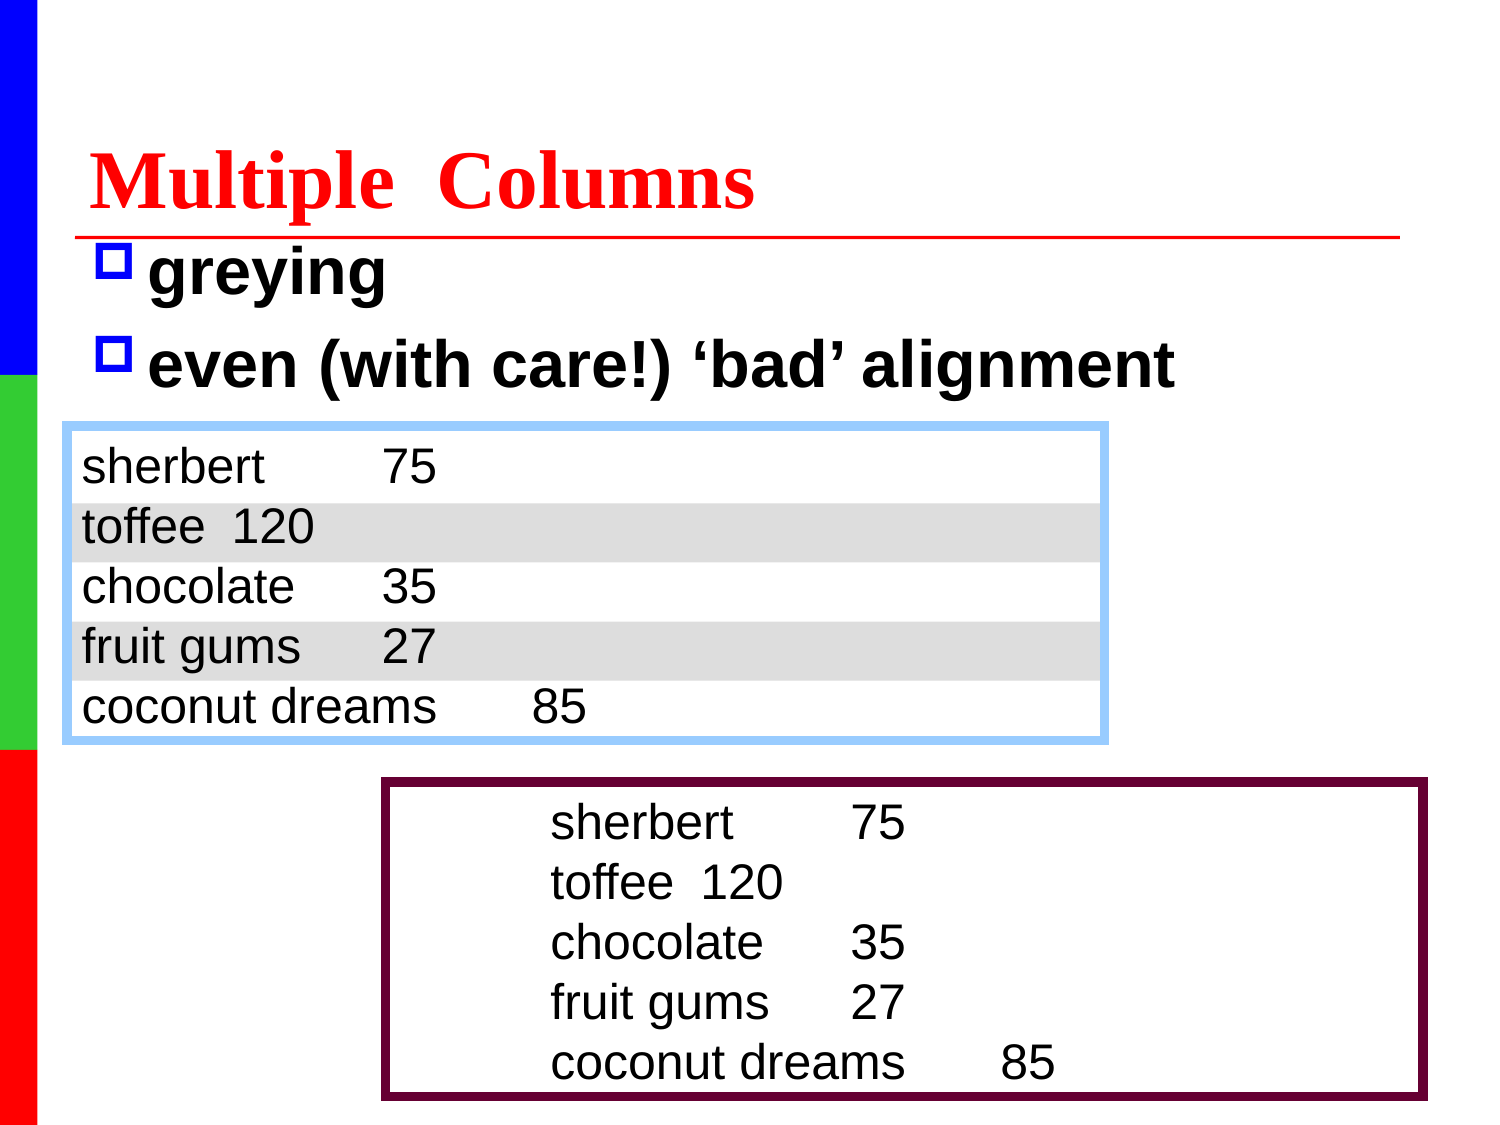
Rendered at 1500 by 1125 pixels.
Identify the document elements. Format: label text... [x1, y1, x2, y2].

text_box sherbert 75 toffee 120 chocolate 35 fruit gums 27 coconut dreams 85 [66, 425, 1105, 741]
text_box sherbert 75 toffee 120 chocolate 35 fruit gums 27 coconut dreams 85 [385, 781, 1424, 1097]
title Multiple Columns [74, 45, 1426, 233]
list greying even (with care!) ‘bad’ alignment [76, 219, 1428, 964]
